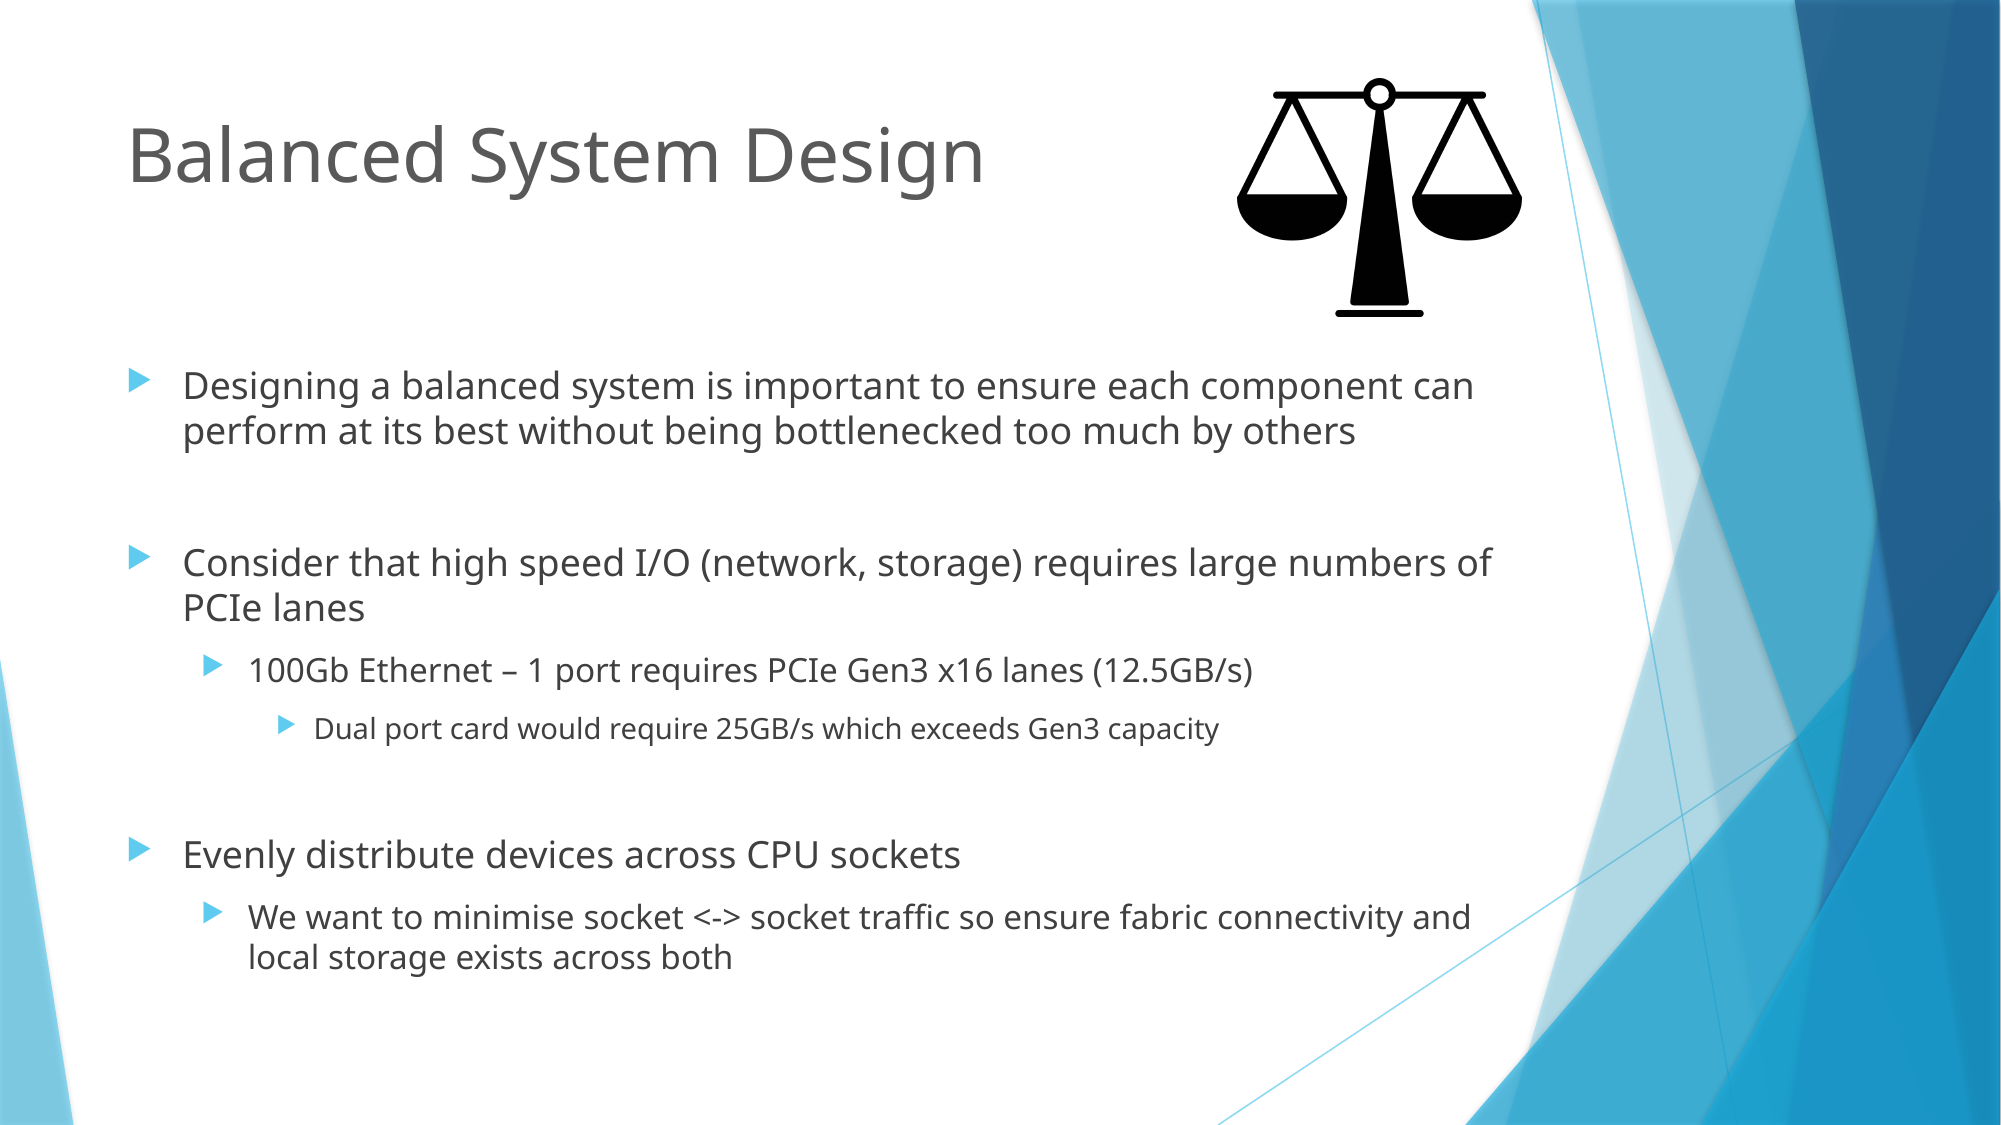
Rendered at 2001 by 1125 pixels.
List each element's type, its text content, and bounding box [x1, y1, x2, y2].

list Designing a balanced system is important to ensure each component can perform at its best without being bottlenecked too much by others Consider that high speed I/O (network, storage) requires large numbers of PCIe lanes 100Gb Ethernet – 1 port requires PCIe Gen3 x16 lanes (12.5GB/s) Dual port card would require 25GB/s which exceeds Gen3 capacity Evenly distribute devices across CPU sockets We want to minimise socket <-> socket traffic so ensure fabric connectivity and local storage exists across both [111, 354, 1522, 1086]
picture [1236, 77, 1522, 318]
title Balanced System Design [111, 99, 1231, 317]
